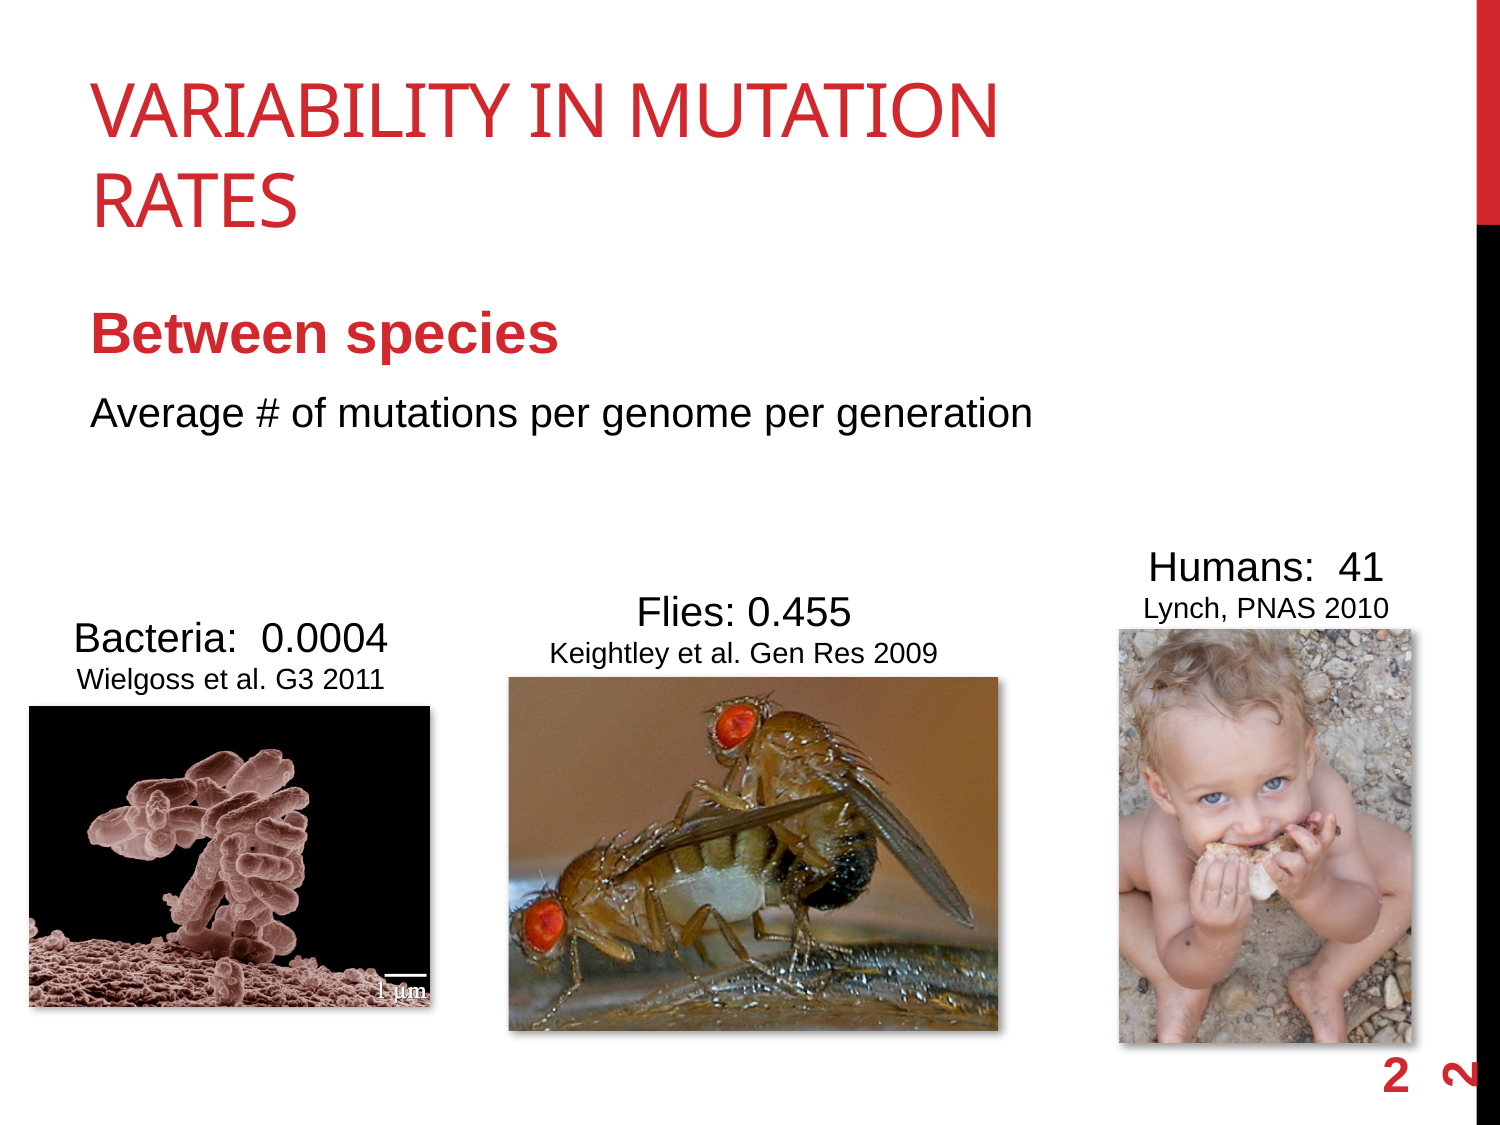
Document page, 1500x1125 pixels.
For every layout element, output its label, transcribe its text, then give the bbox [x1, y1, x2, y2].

picture [28, 706, 430, 1008]
picture [507, 677, 999, 1031]
text_box Flies: 0.455 Keightley et al. Gen Res 2009 [466, 527, 1022, 677]
text_box 2 [1074, 1042, 1425, 1103]
picture [1118, 628, 1412, 1043]
text_box Bacteria: 0.0004 Wielgoss et al. G3 2011 [31, 603, 431, 703]
title Variability in mutation rates [75, 25, 1025, 250]
slide_number 2 [1427, 887, 1488, 1104]
list Between species Average # of mutations per genome per generation [75, 287, 1325, 1005]
text_box Humans: 41 Lynch, PNAS 2010 [1021, 532, 1500, 633]
